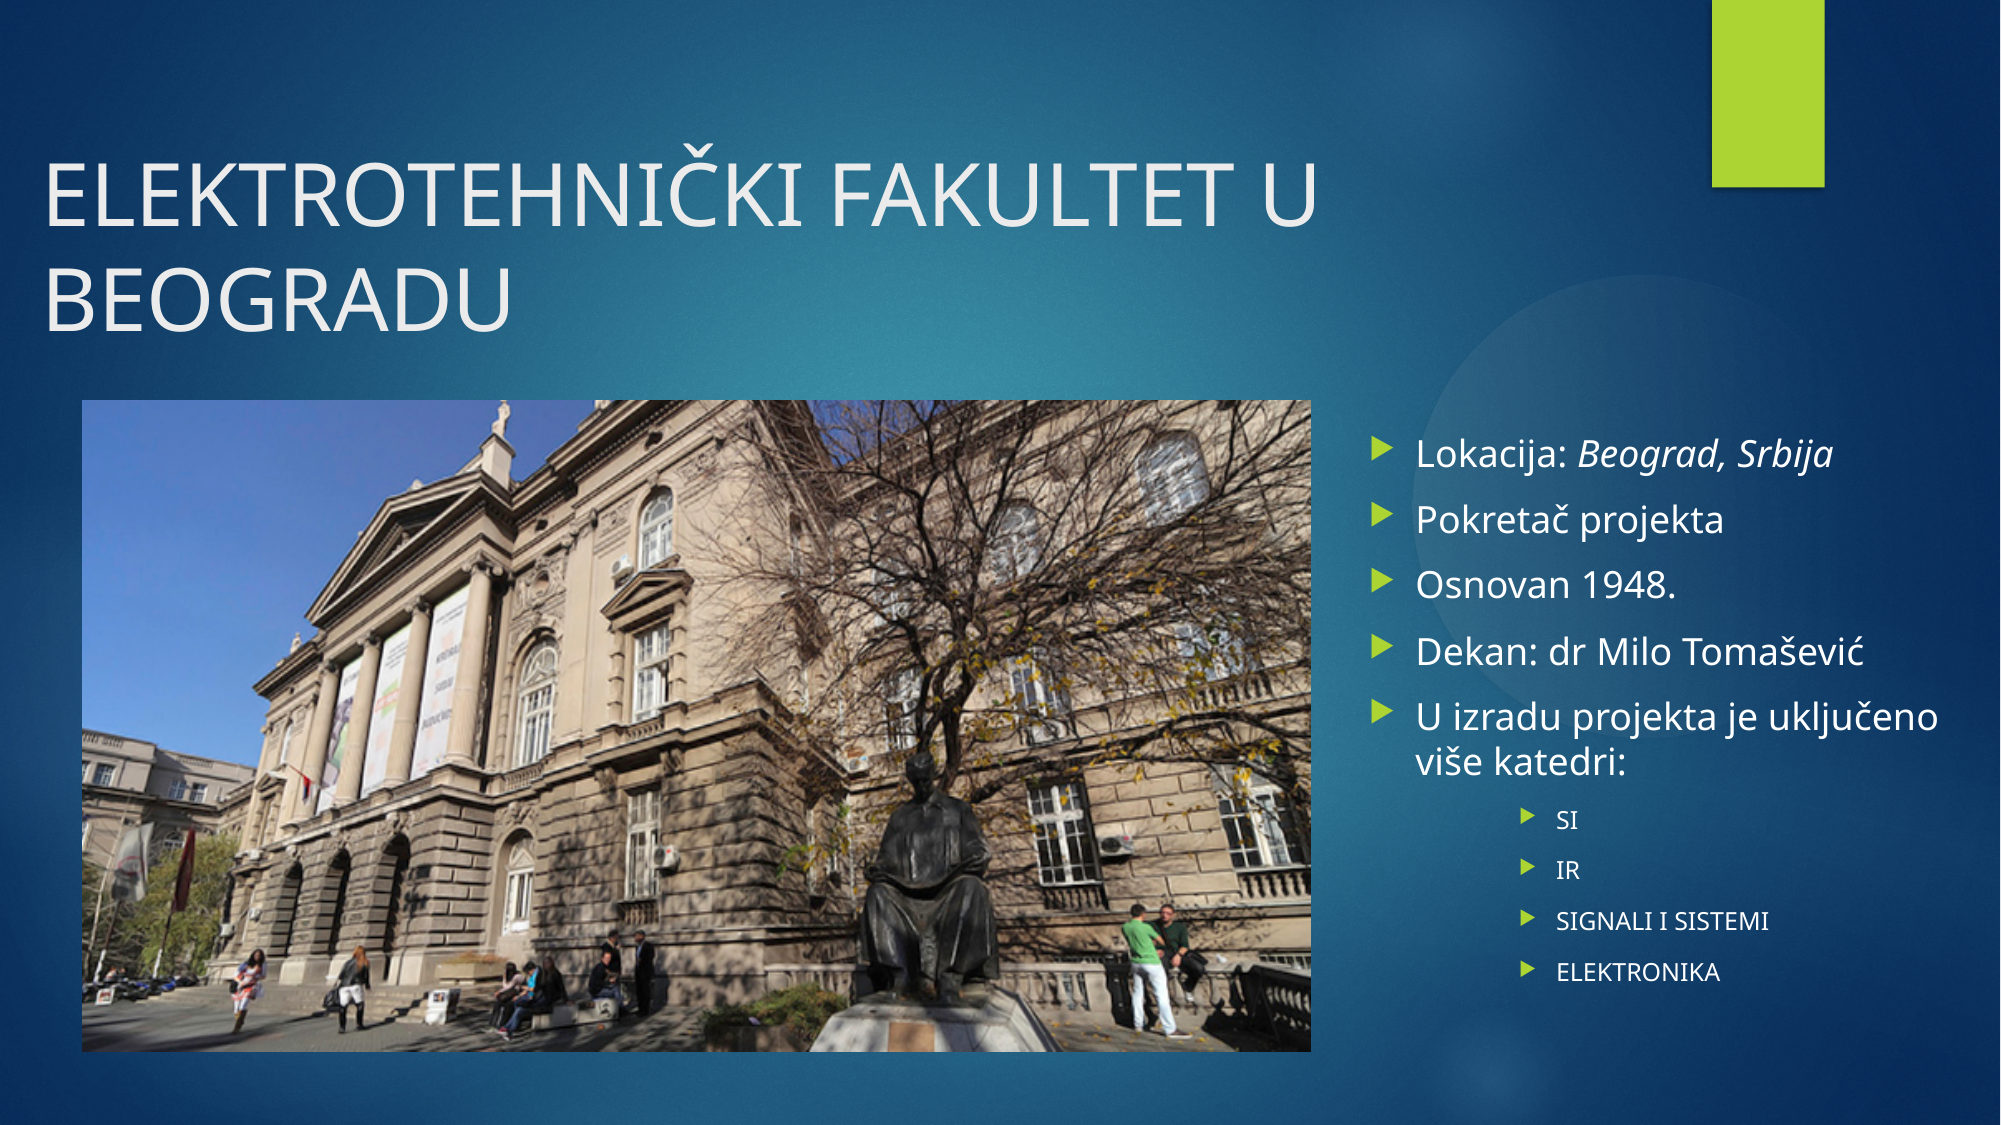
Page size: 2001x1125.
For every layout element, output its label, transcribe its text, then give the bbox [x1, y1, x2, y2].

picture [0, 0, 2001, 1125]
text_box Lokacija: Beograd, Srbija Pokretač projekta Osnovan 1948. Dekan: dr Milo Tomašević U izradu projekta je uključeno više katedri: SI IR SIGNALI I SISTEMI ELEKTRONIKA [1315, 422, 2000, 1037]
text_box ELEKTROTEHNIČKI FAKULTET U BEOGRADU [26, 131, 2000, 361]
